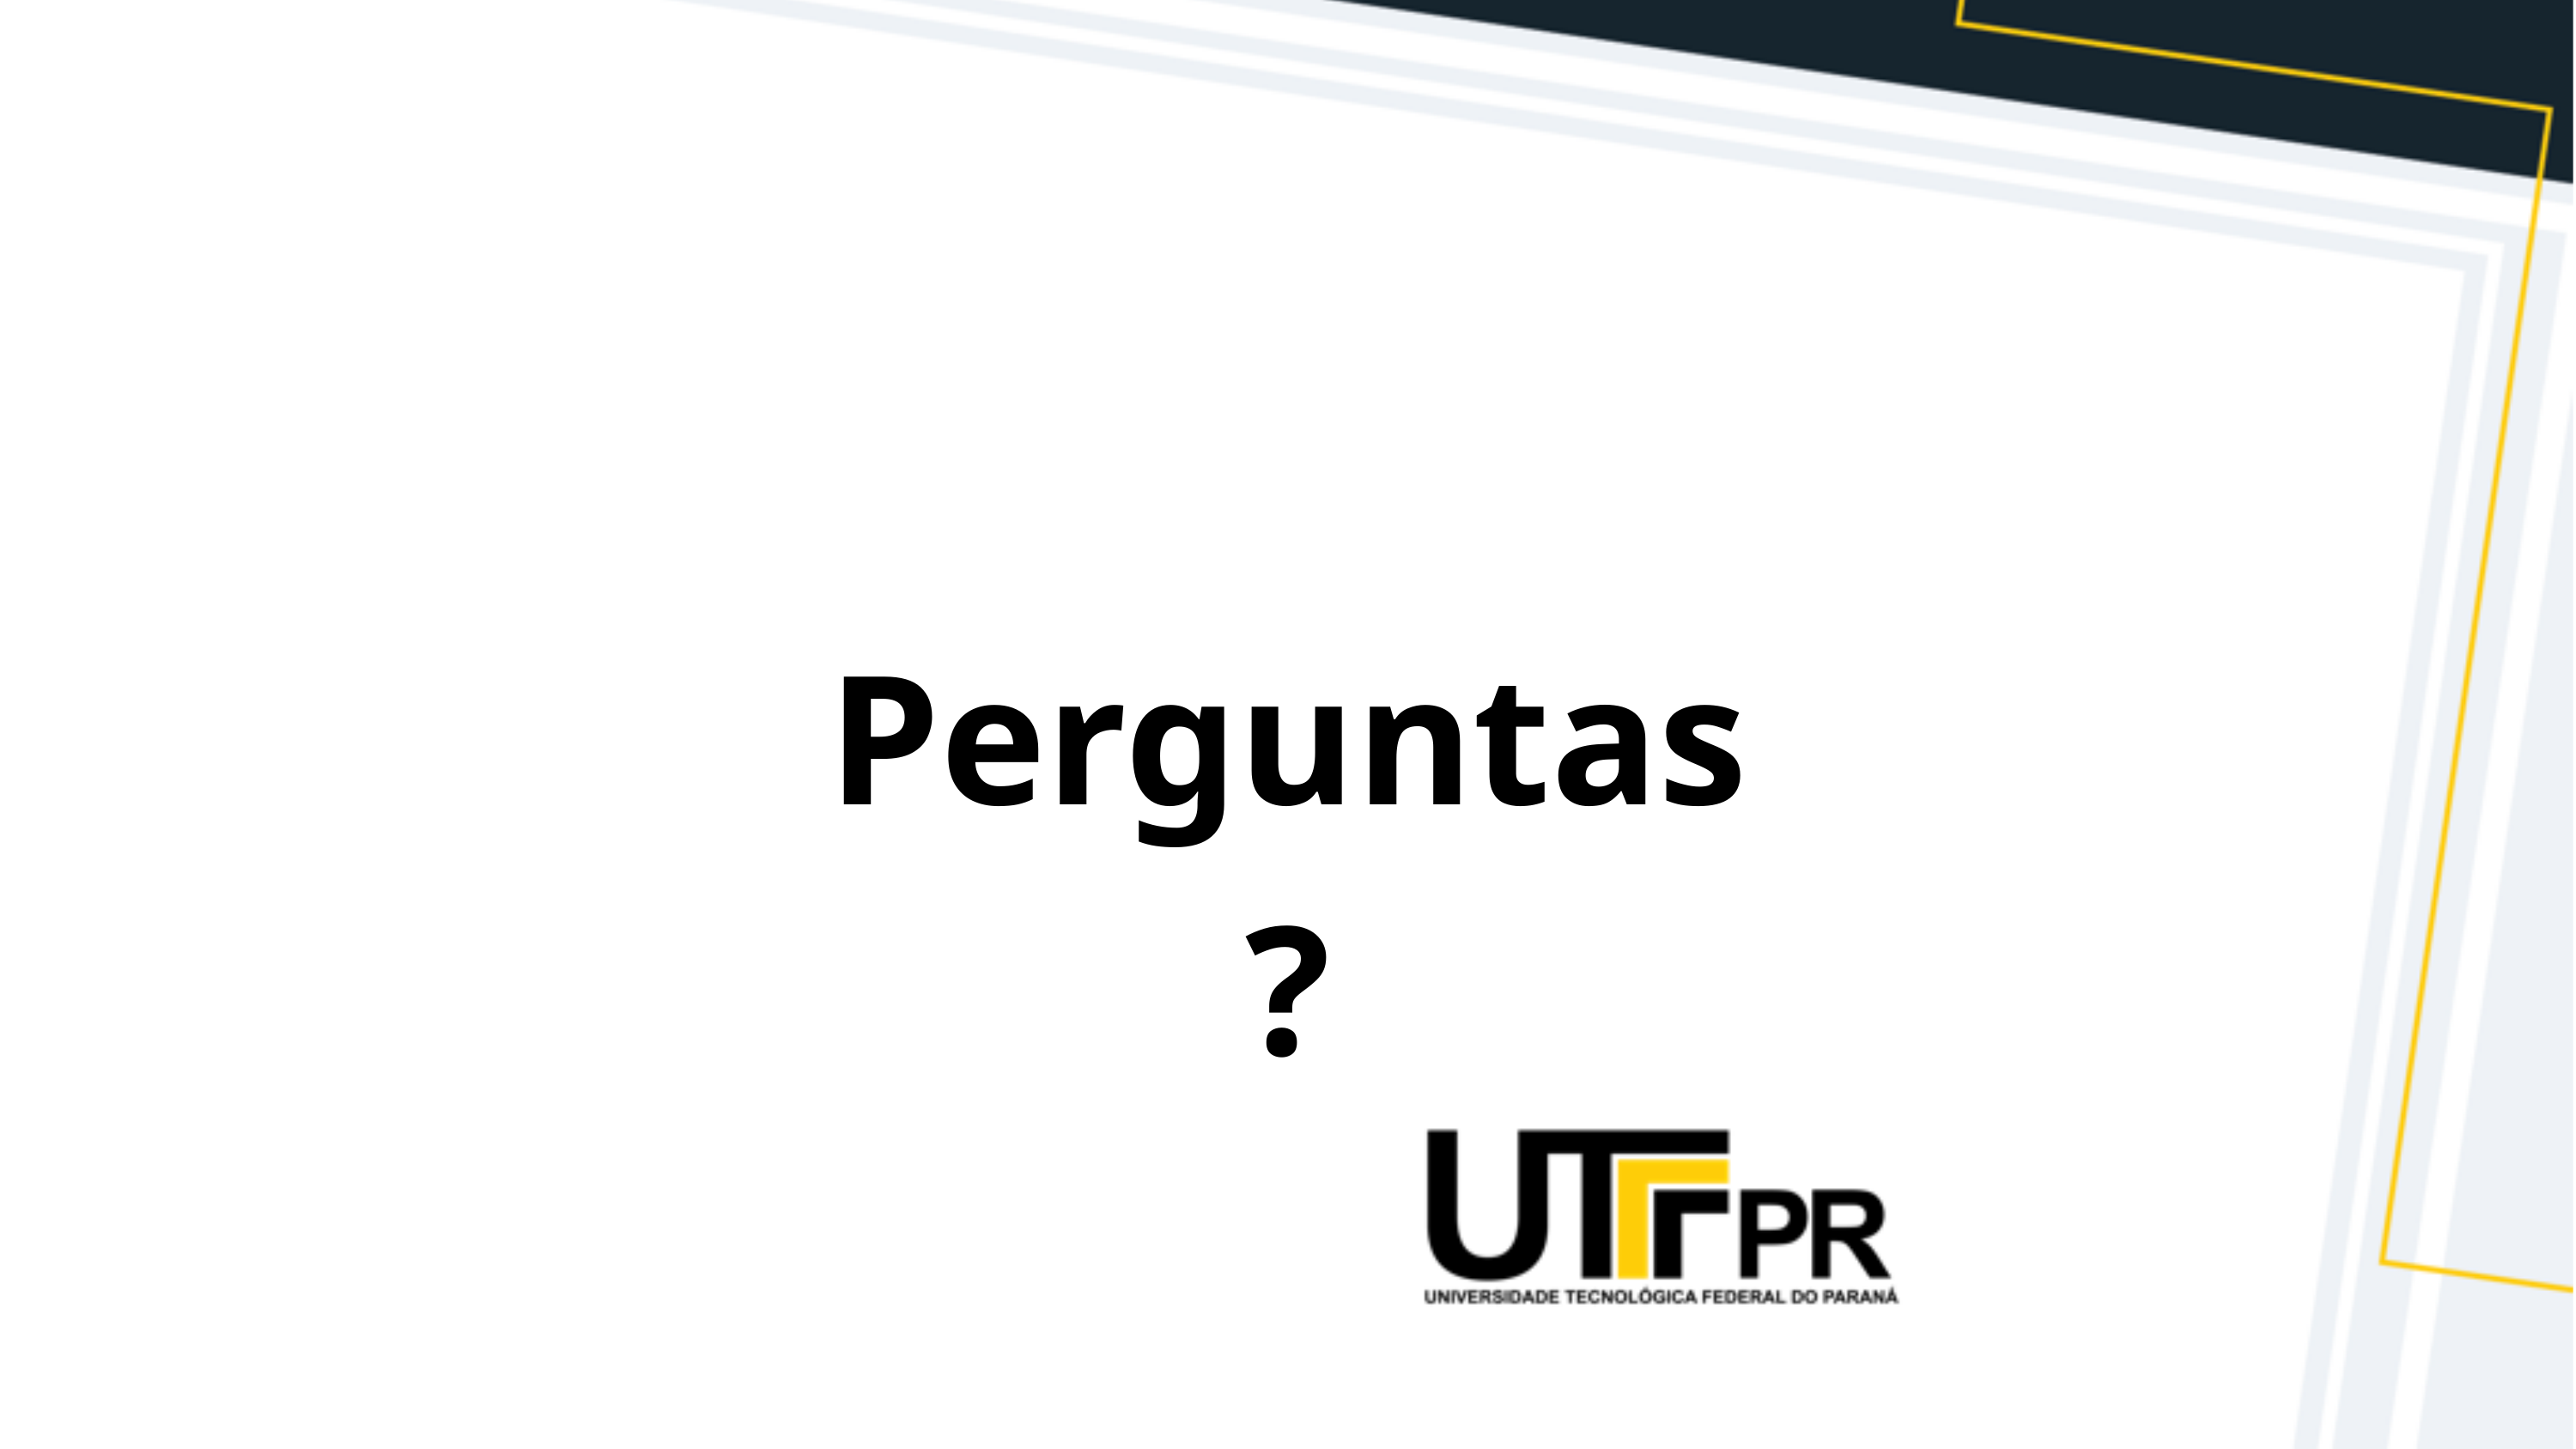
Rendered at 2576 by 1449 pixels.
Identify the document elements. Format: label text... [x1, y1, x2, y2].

text_box Perguntas ? [767, 590, 1809, 1092]
text_box [3, 0, 2573, 1449]
